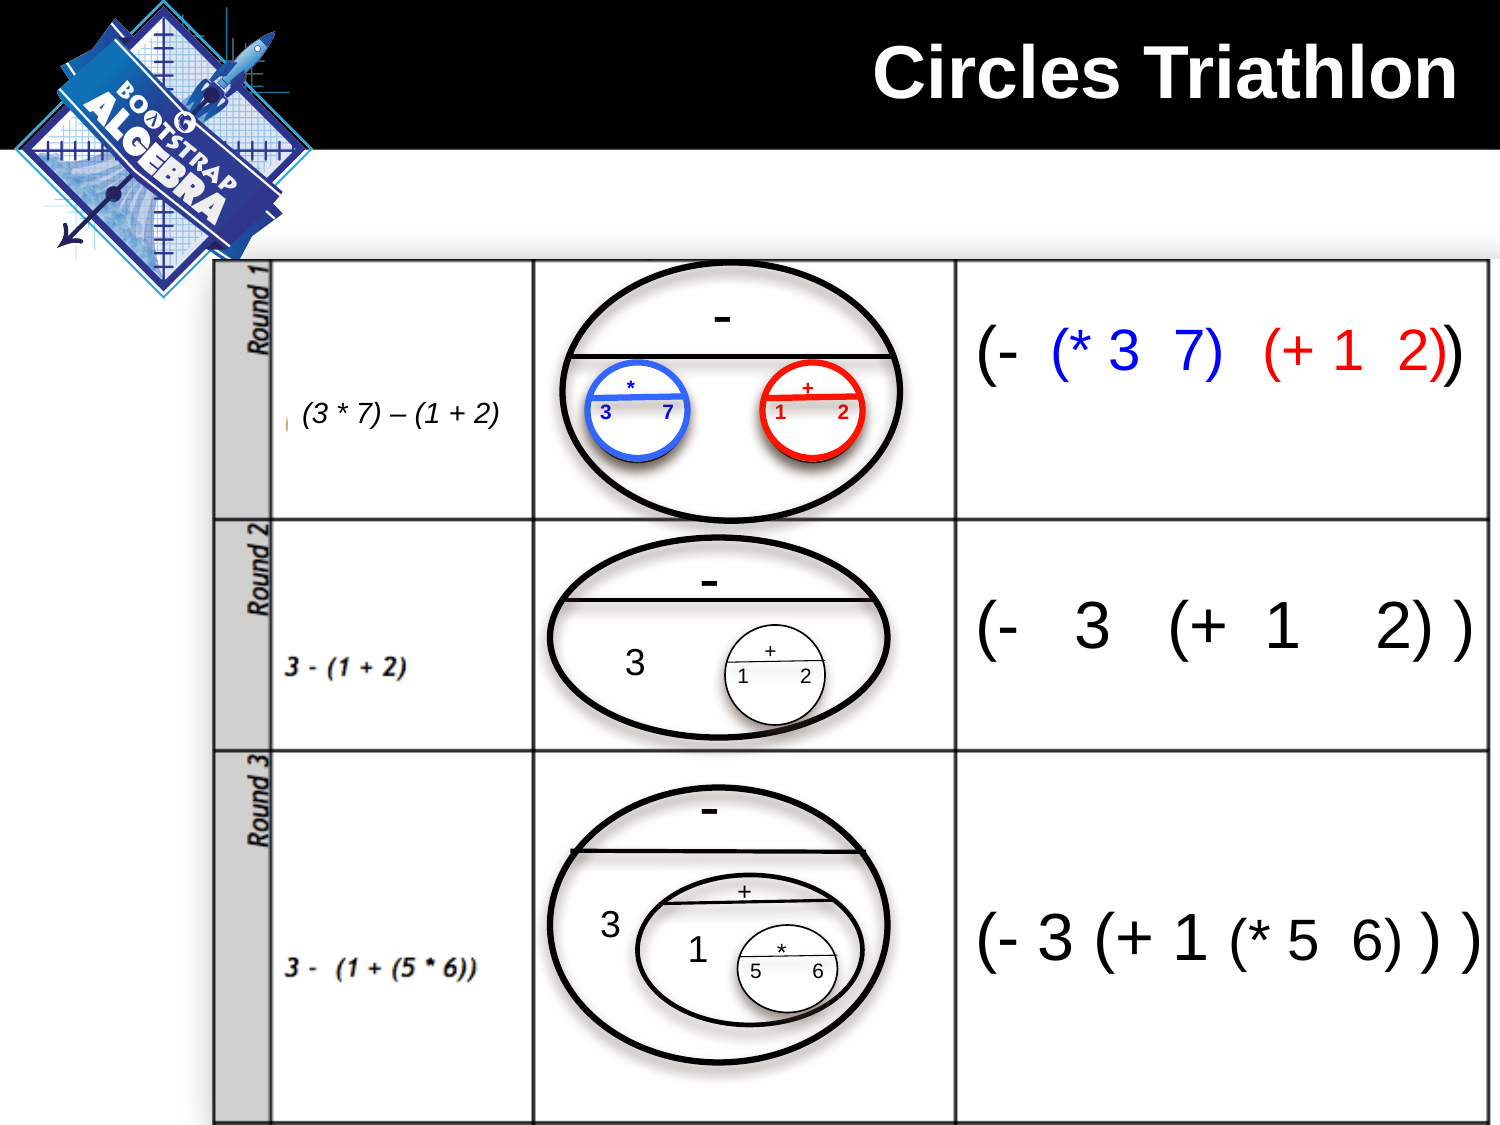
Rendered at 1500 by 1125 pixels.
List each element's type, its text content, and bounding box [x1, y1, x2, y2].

title Circles Triathlon [50, 0, 1475, 138]
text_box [762, 362, 863, 459]
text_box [549, 537, 888, 738]
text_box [562, 262, 901, 522]
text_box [549, 766, 888, 1063]
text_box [587, 362, 688, 459]
picture [14, 0, 1500, 1125]
